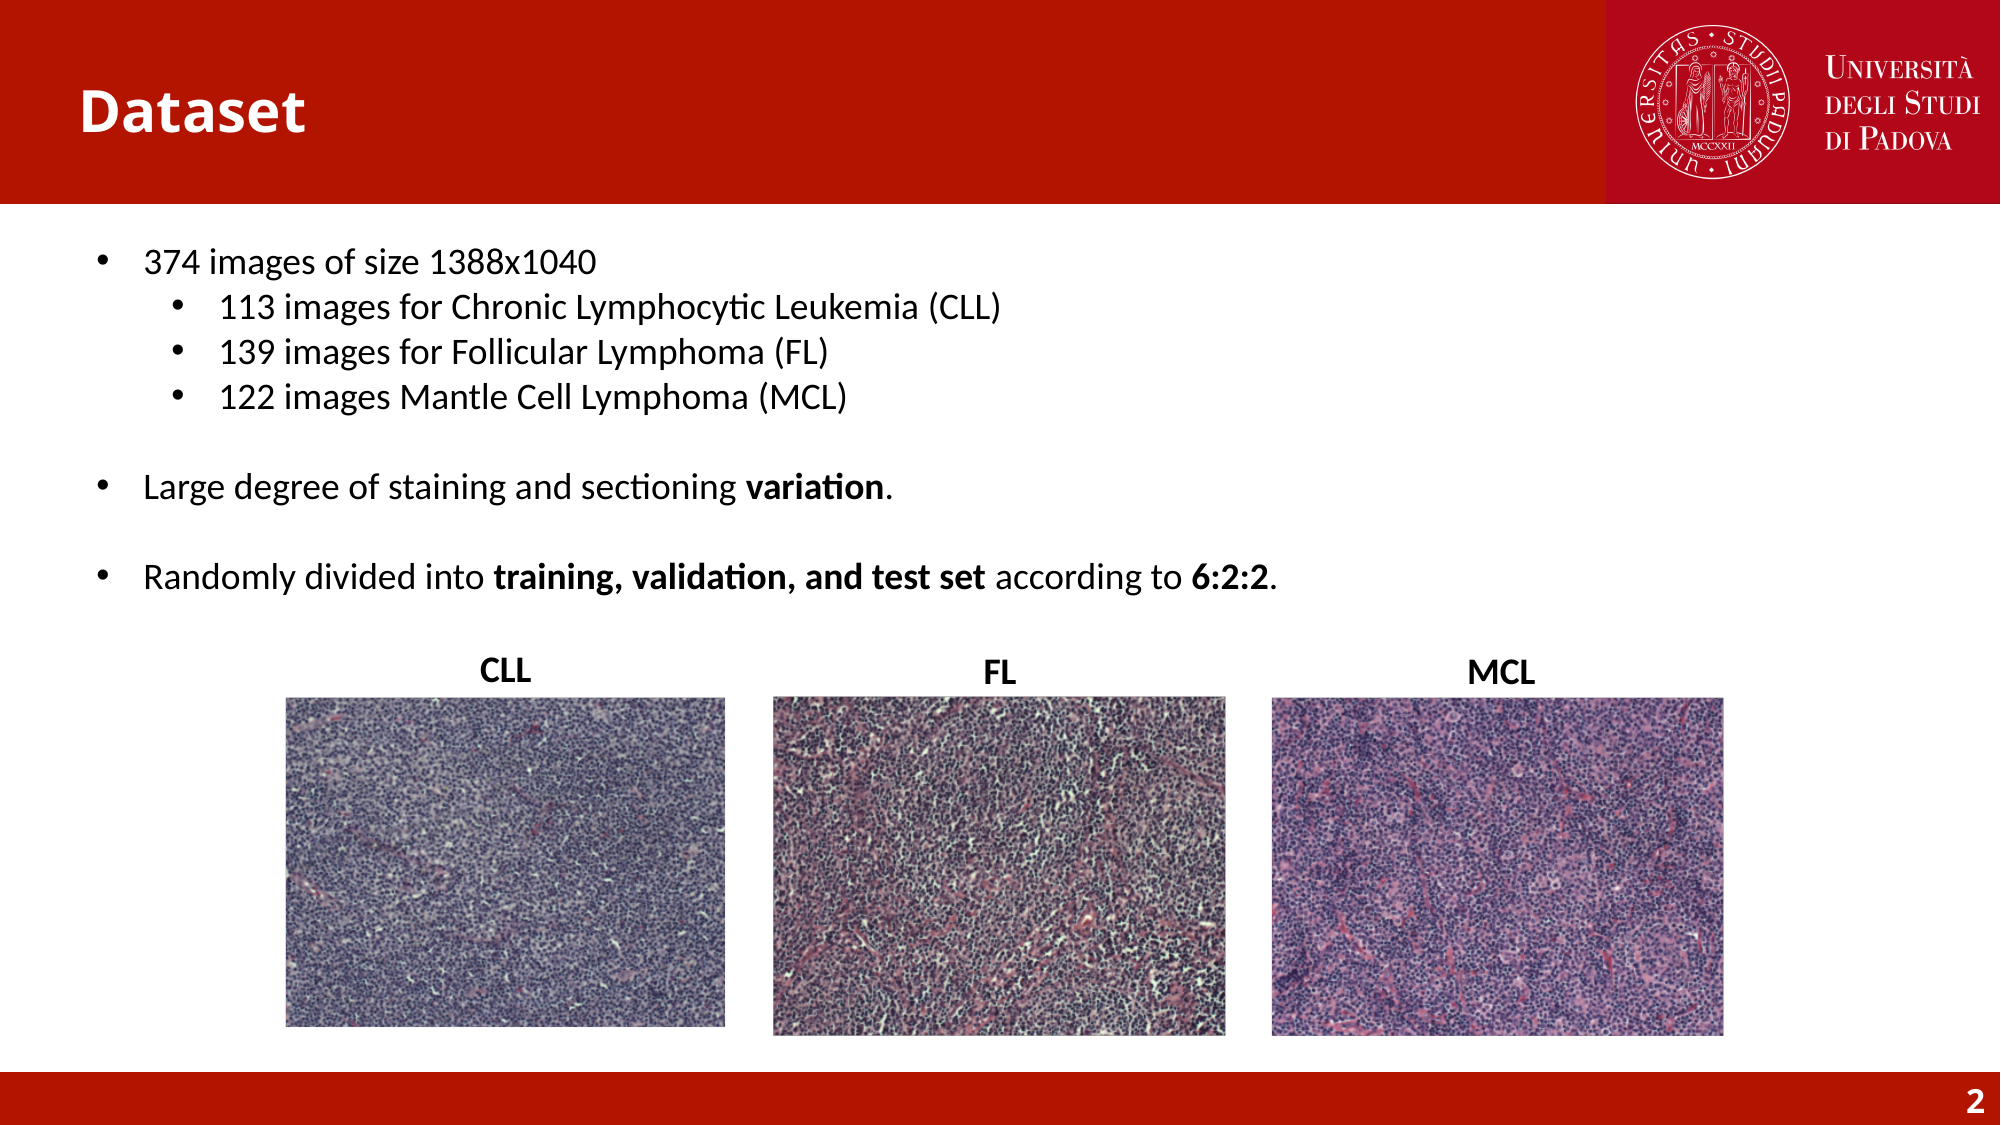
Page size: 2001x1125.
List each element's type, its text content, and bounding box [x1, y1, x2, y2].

text_box 2 [0, 1072, 2000, 1125]
text_box FL [828, 639, 1172, 691]
picture [761, 691, 1238, 1046]
text_box 374 images of size 1388x1040 113 images for Chronic Lymphocytic Leukemia (CLL) 139 images for Follicular Lymphoma (FL) 122 images Mantle Cell Lymphoma (MCL) Large degree of staining and sectioning variation. Randomly divided into training, validation, and test set according to 6:2:2. [81, 229, 1659, 604]
text_box Dataset [63, 31, 1036, 152]
text_box CLL [333, 637, 678, 690]
picture [1606, 0, 2000, 204]
text_box [0, 0, 1606, 204]
picture [1255, 691, 1736, 1052]
text_box MCL [1329, 639, 1674, 691]
picture [267, 690, 744, 1046]
